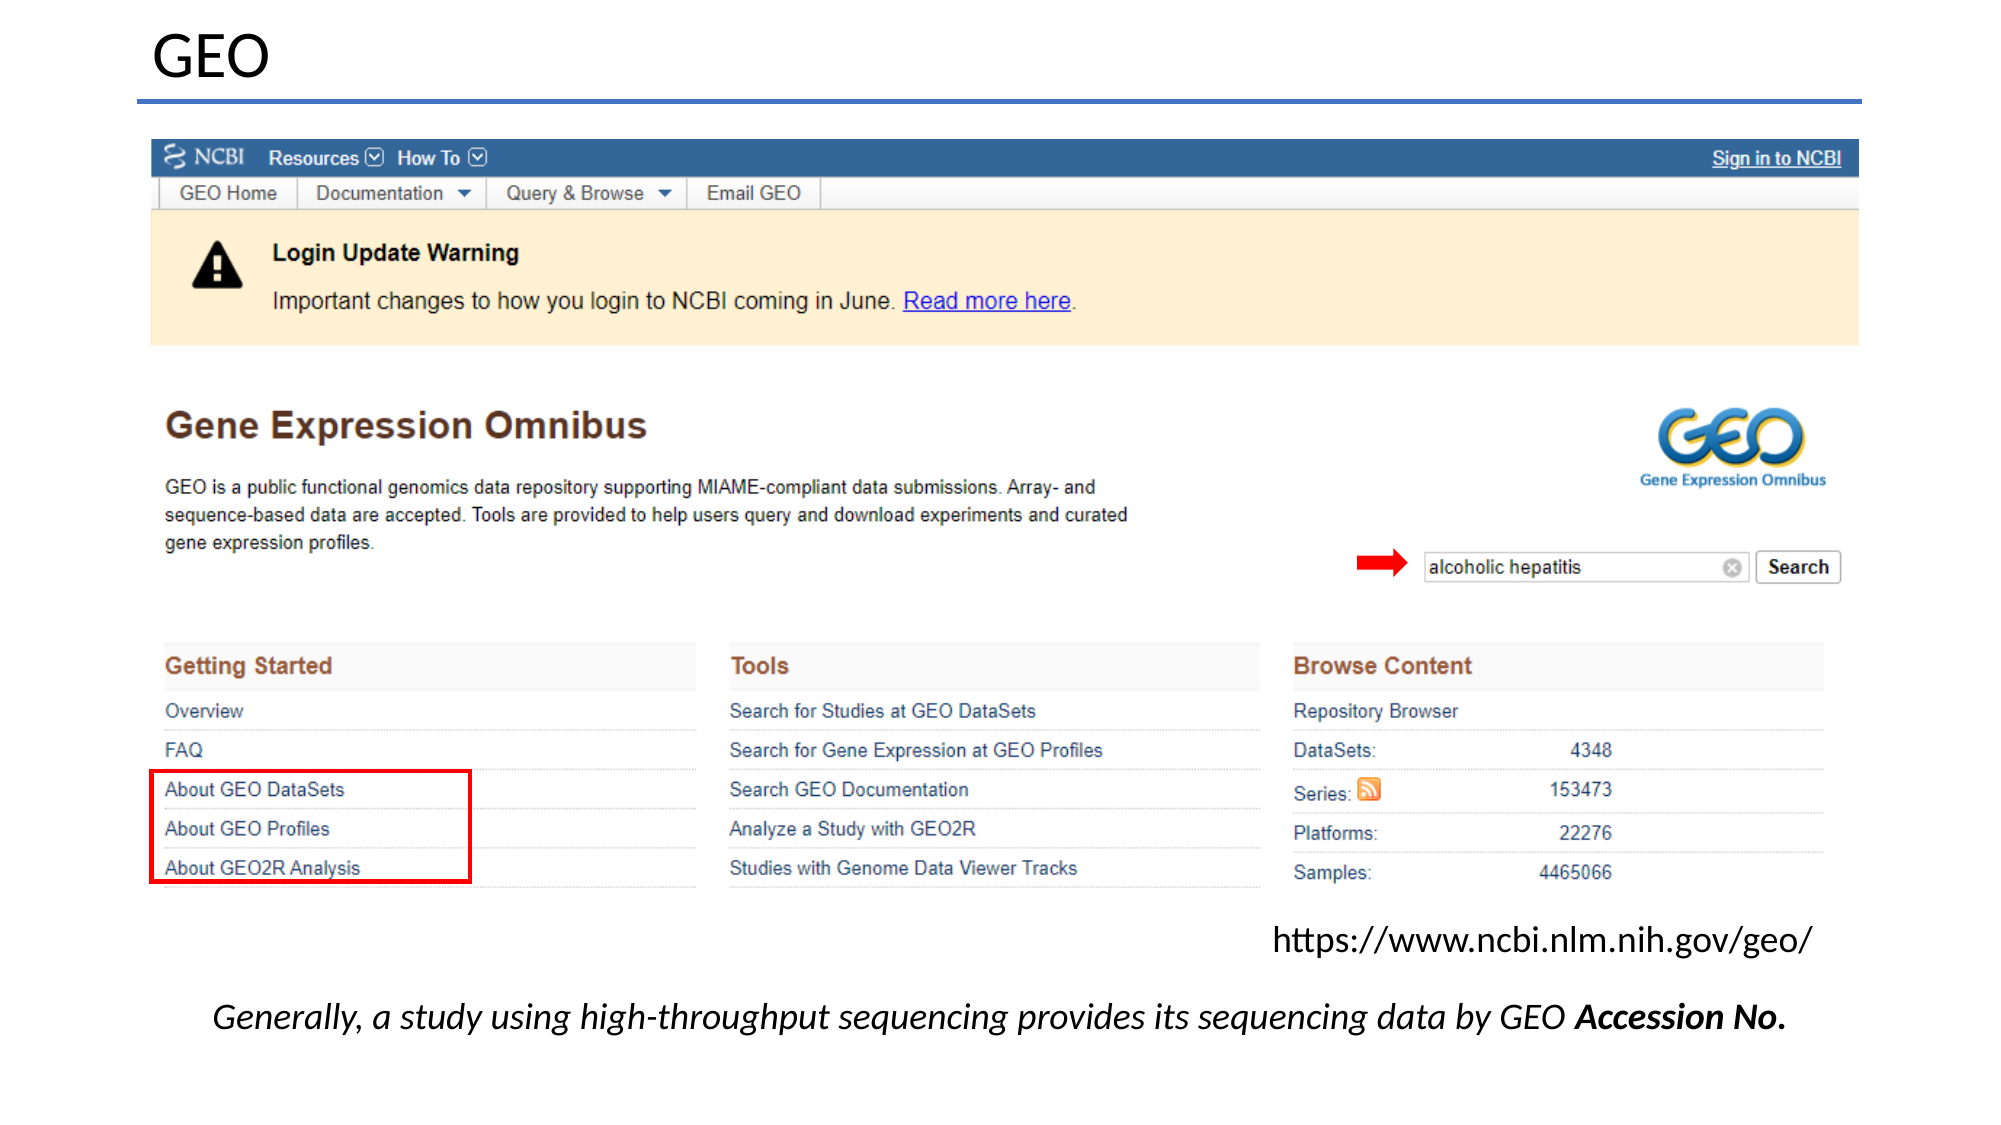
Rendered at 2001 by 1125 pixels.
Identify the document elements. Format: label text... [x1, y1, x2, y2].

text_box https://www.ncbi.nlm.nih.gov/geo/ [827, 907, 1828, 968]
title GEO [137, 4, 1863, 100]
picture [151, 139, 1859, 891]
text_box Generally, a study using high-throughput sequencing provides its sequencing data by GEO Accession No. [197, 985, 1803, 1045]
